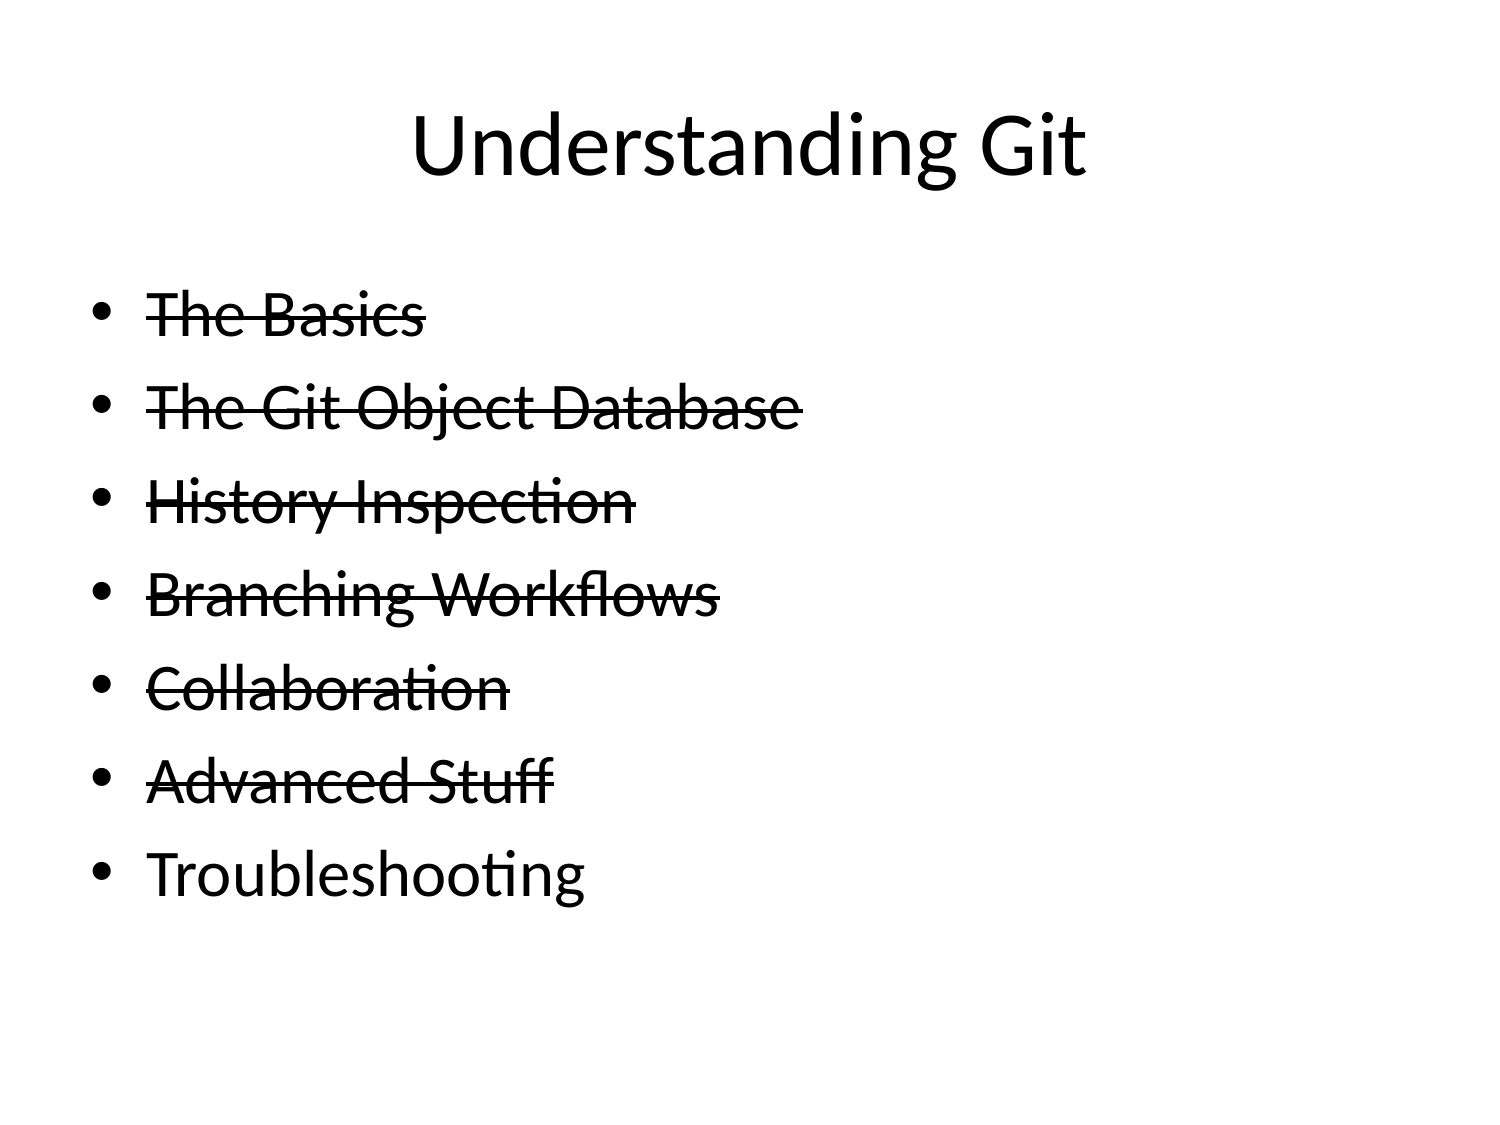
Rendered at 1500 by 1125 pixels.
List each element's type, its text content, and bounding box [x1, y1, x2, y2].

title Understanding Git [75, 45, 1425, 233]
list The Basics The Git Object Database History Inspection Branching Workflows Collaboration Advanced Stuff Troubleshooting [75, 262, 1425, 1005]
